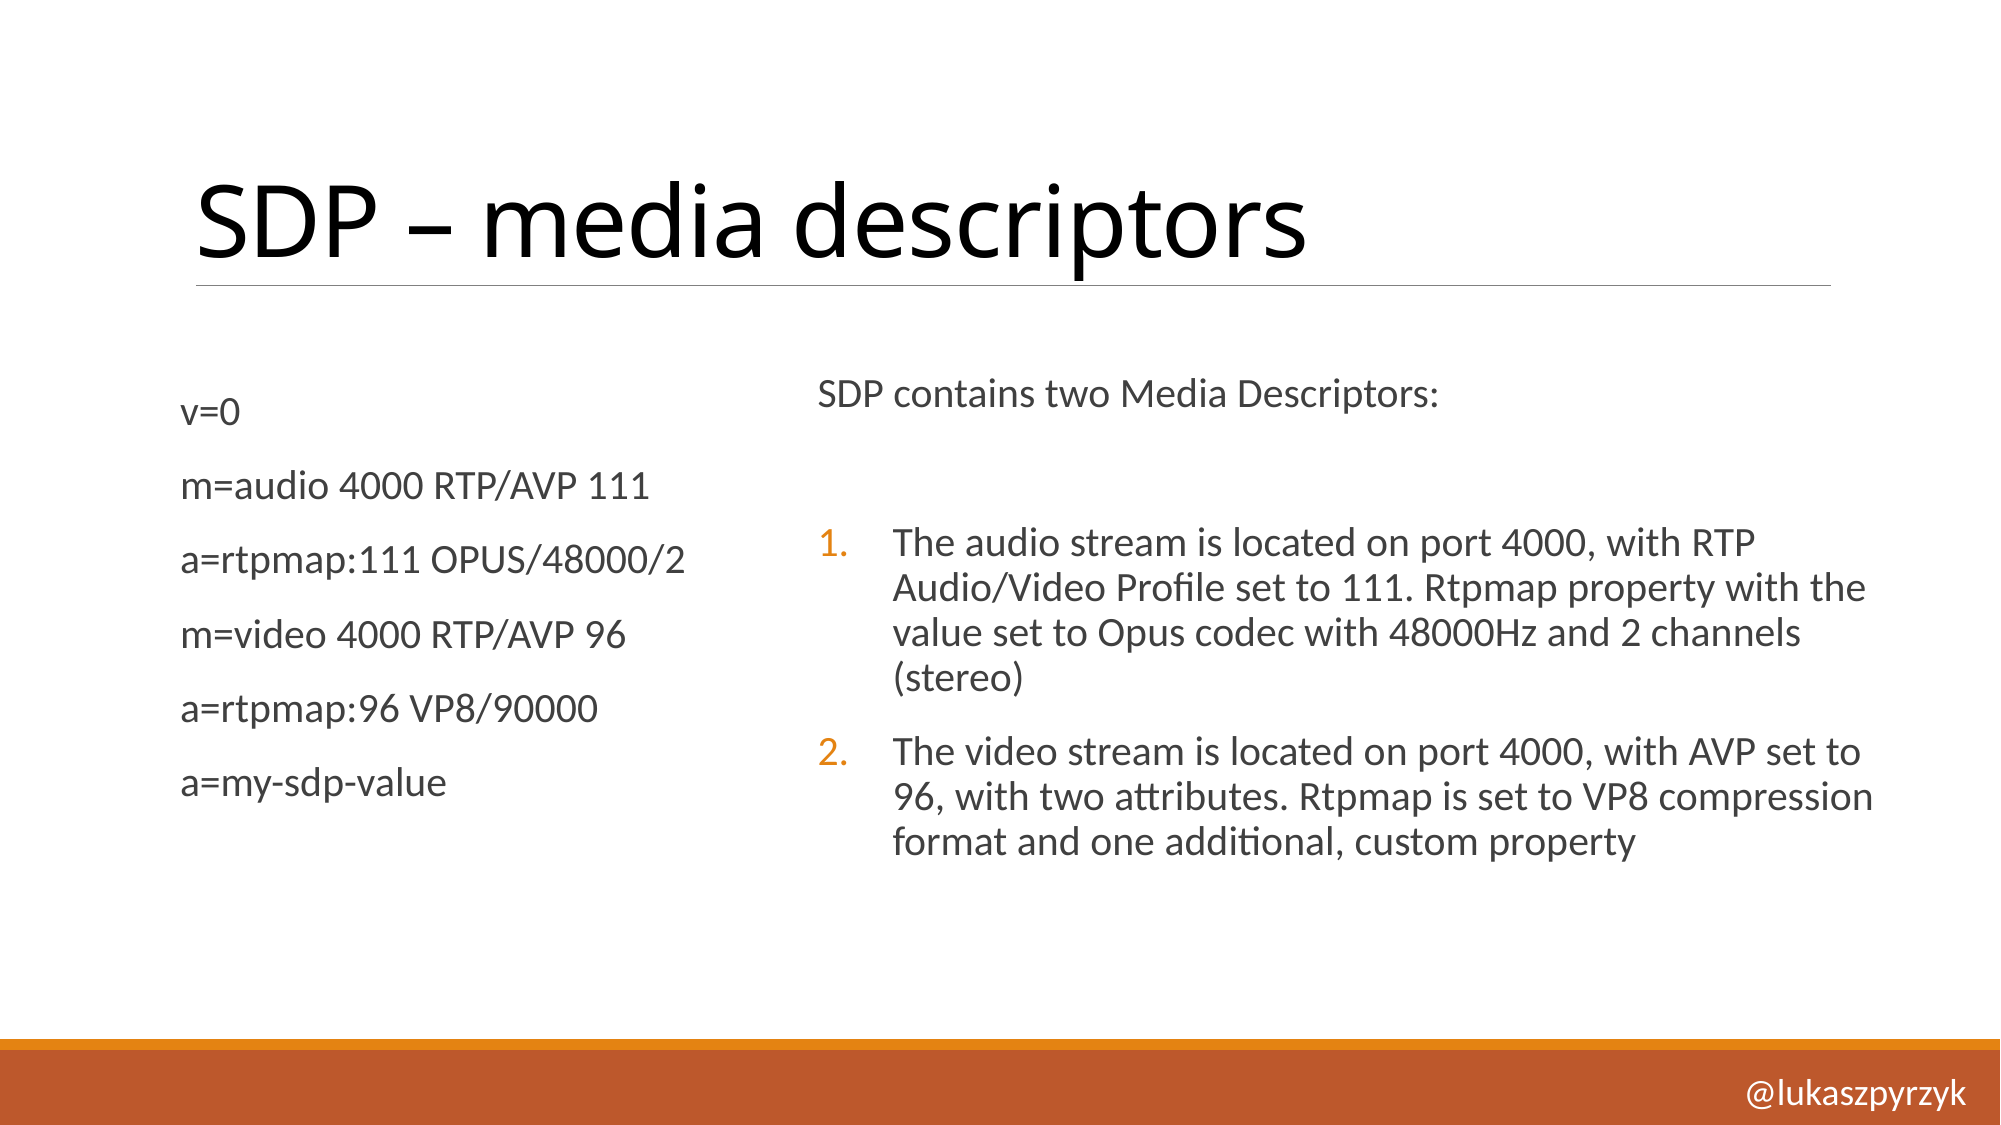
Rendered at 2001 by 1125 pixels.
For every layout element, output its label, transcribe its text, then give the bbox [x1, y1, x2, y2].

text_box @lukaszpyrzyk [1728, 1060, 1982, 1121]
list v=0 m=audio 4000 RTP/AVP 111 a=rtpmap:111 OPUS/48000/2 m=video 4000 RTP/AVP 96 a=rtpmap:96 VP8/90000 a=my-sdp-value [180, 302, 709, 961]
text_box SDP contains two Media Descriptors: The audio stream is located on port 4000, with RTP Audio/Video Profile set to 111. Rtpmap property with the value set to Opus codec with 48000Hz and 2 channels (stereo) The video stream is located on port 4000, with AVP set to 96, with two attributes. Rtpmap is set to VP8 compression format and one additional, custom property [817, 285, 1911, 1019]
title SDP – media descriptors [180, 47, 1830, 285]
